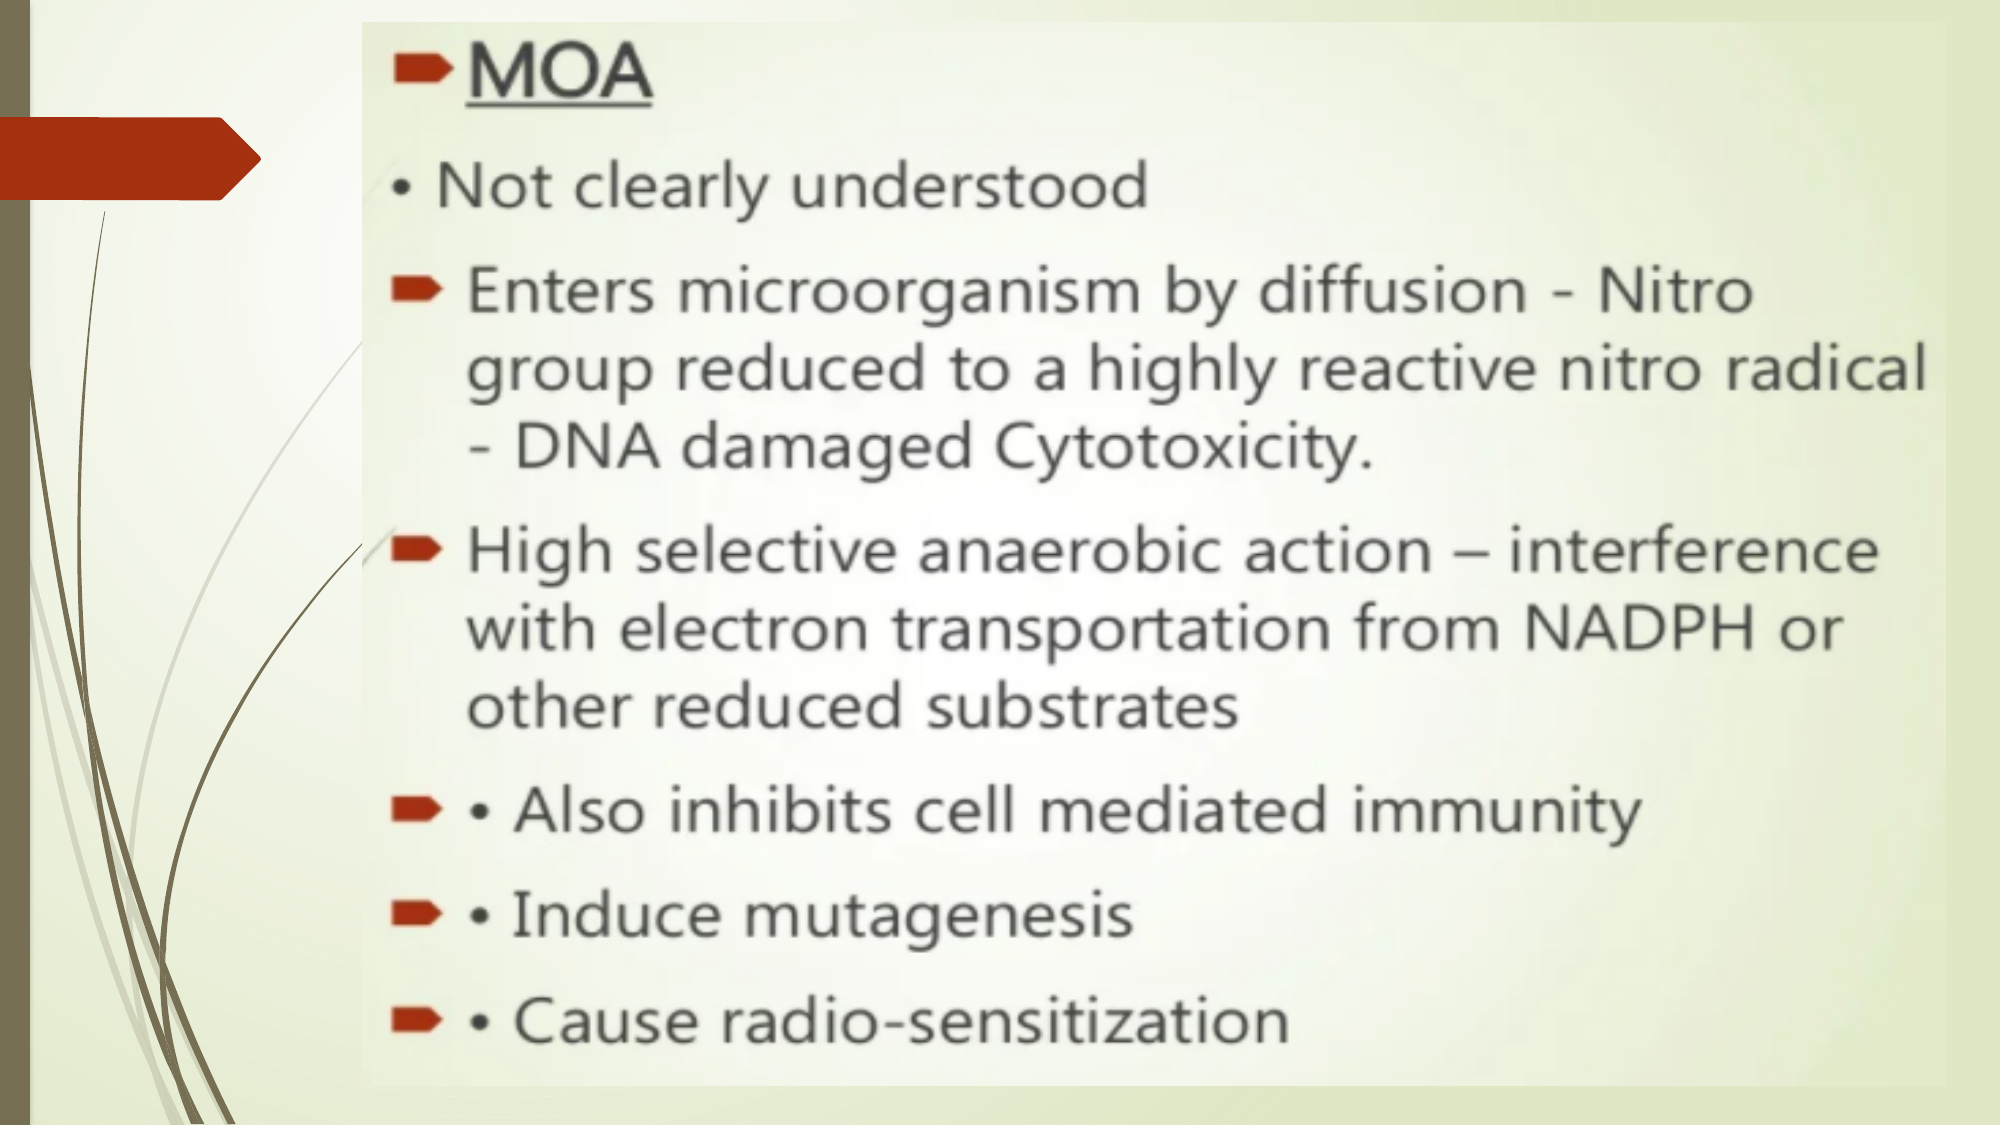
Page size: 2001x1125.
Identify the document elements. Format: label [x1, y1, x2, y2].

picture [362, 22, 1946, 1086]
